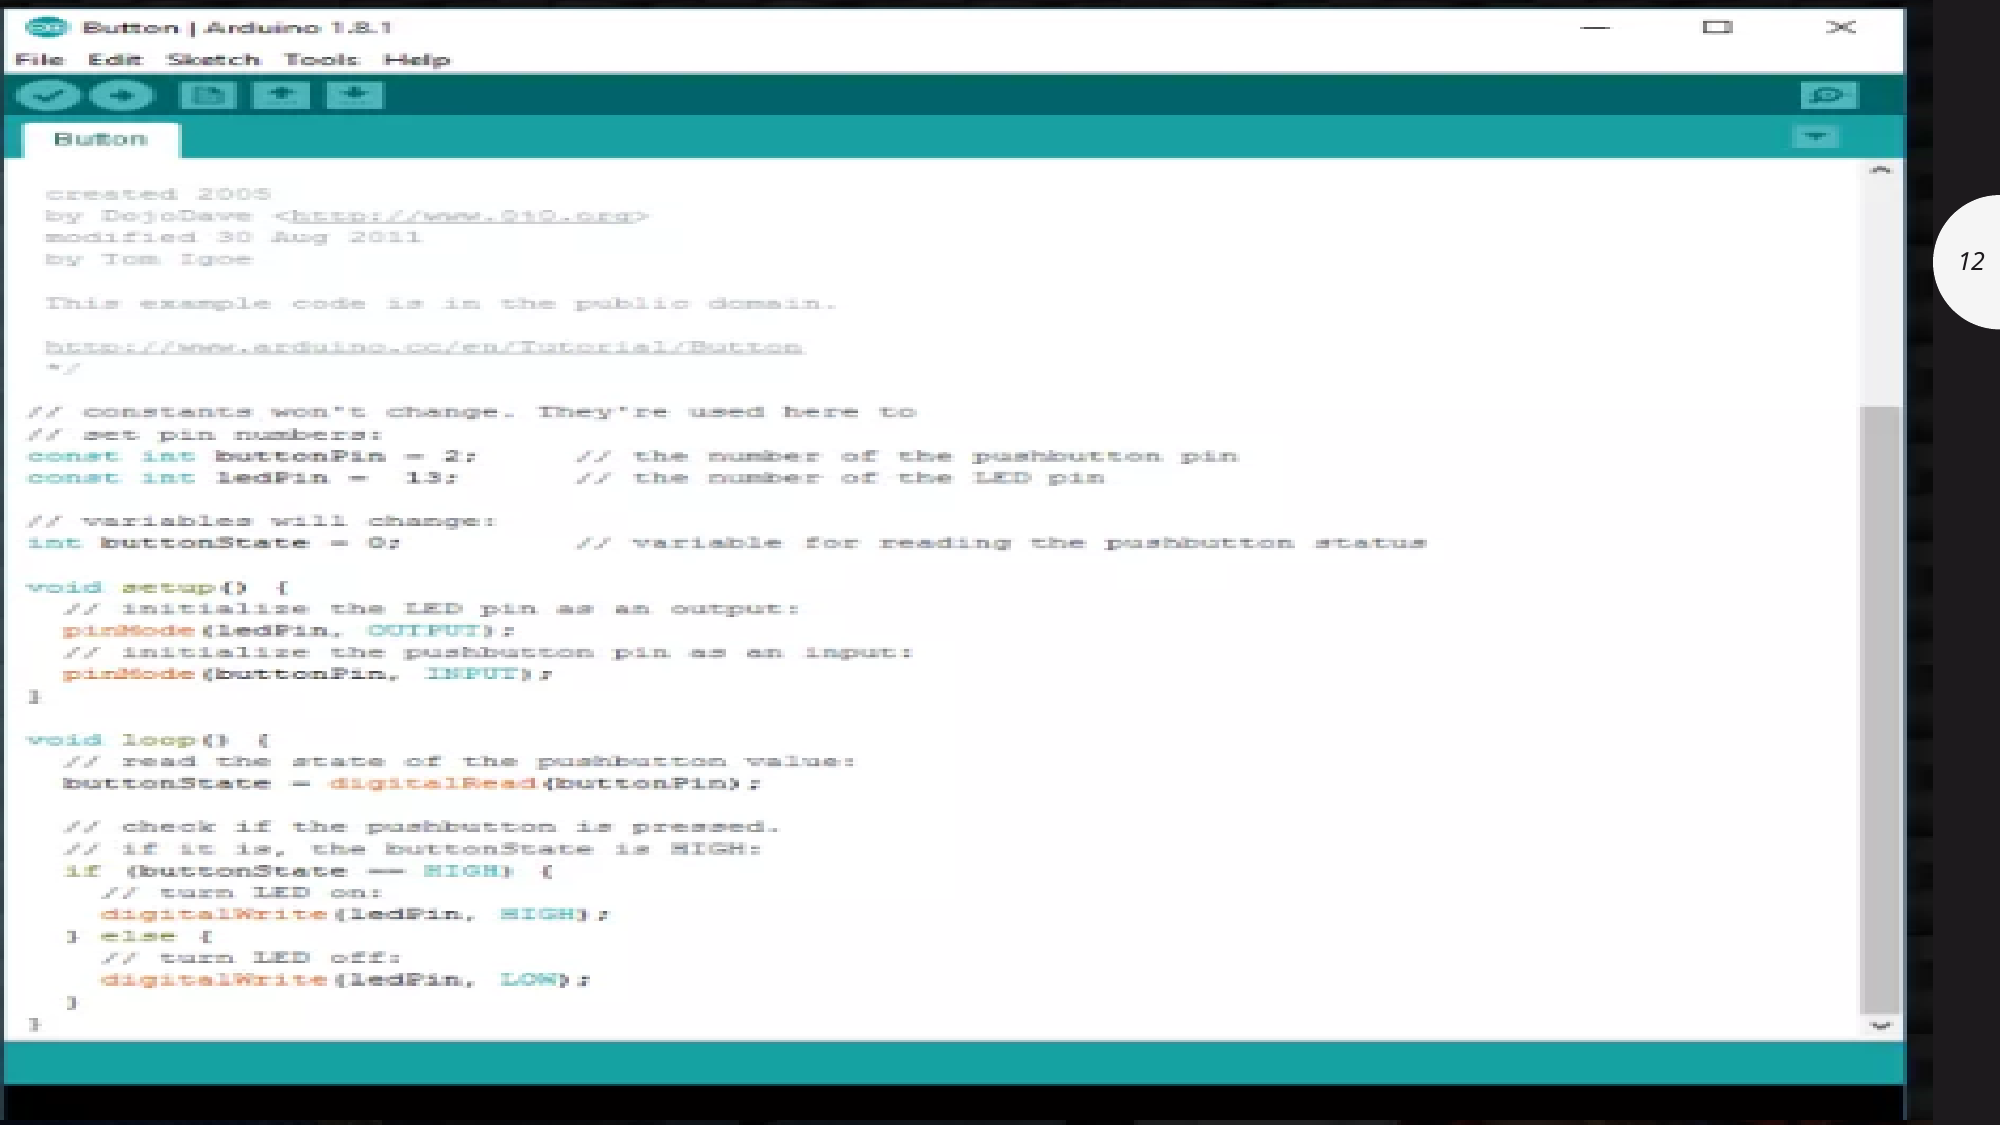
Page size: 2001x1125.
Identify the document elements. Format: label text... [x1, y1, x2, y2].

slide_number 12 [1934, 232, 2000, 293]
picture [0, 0, 1934, 1125]
